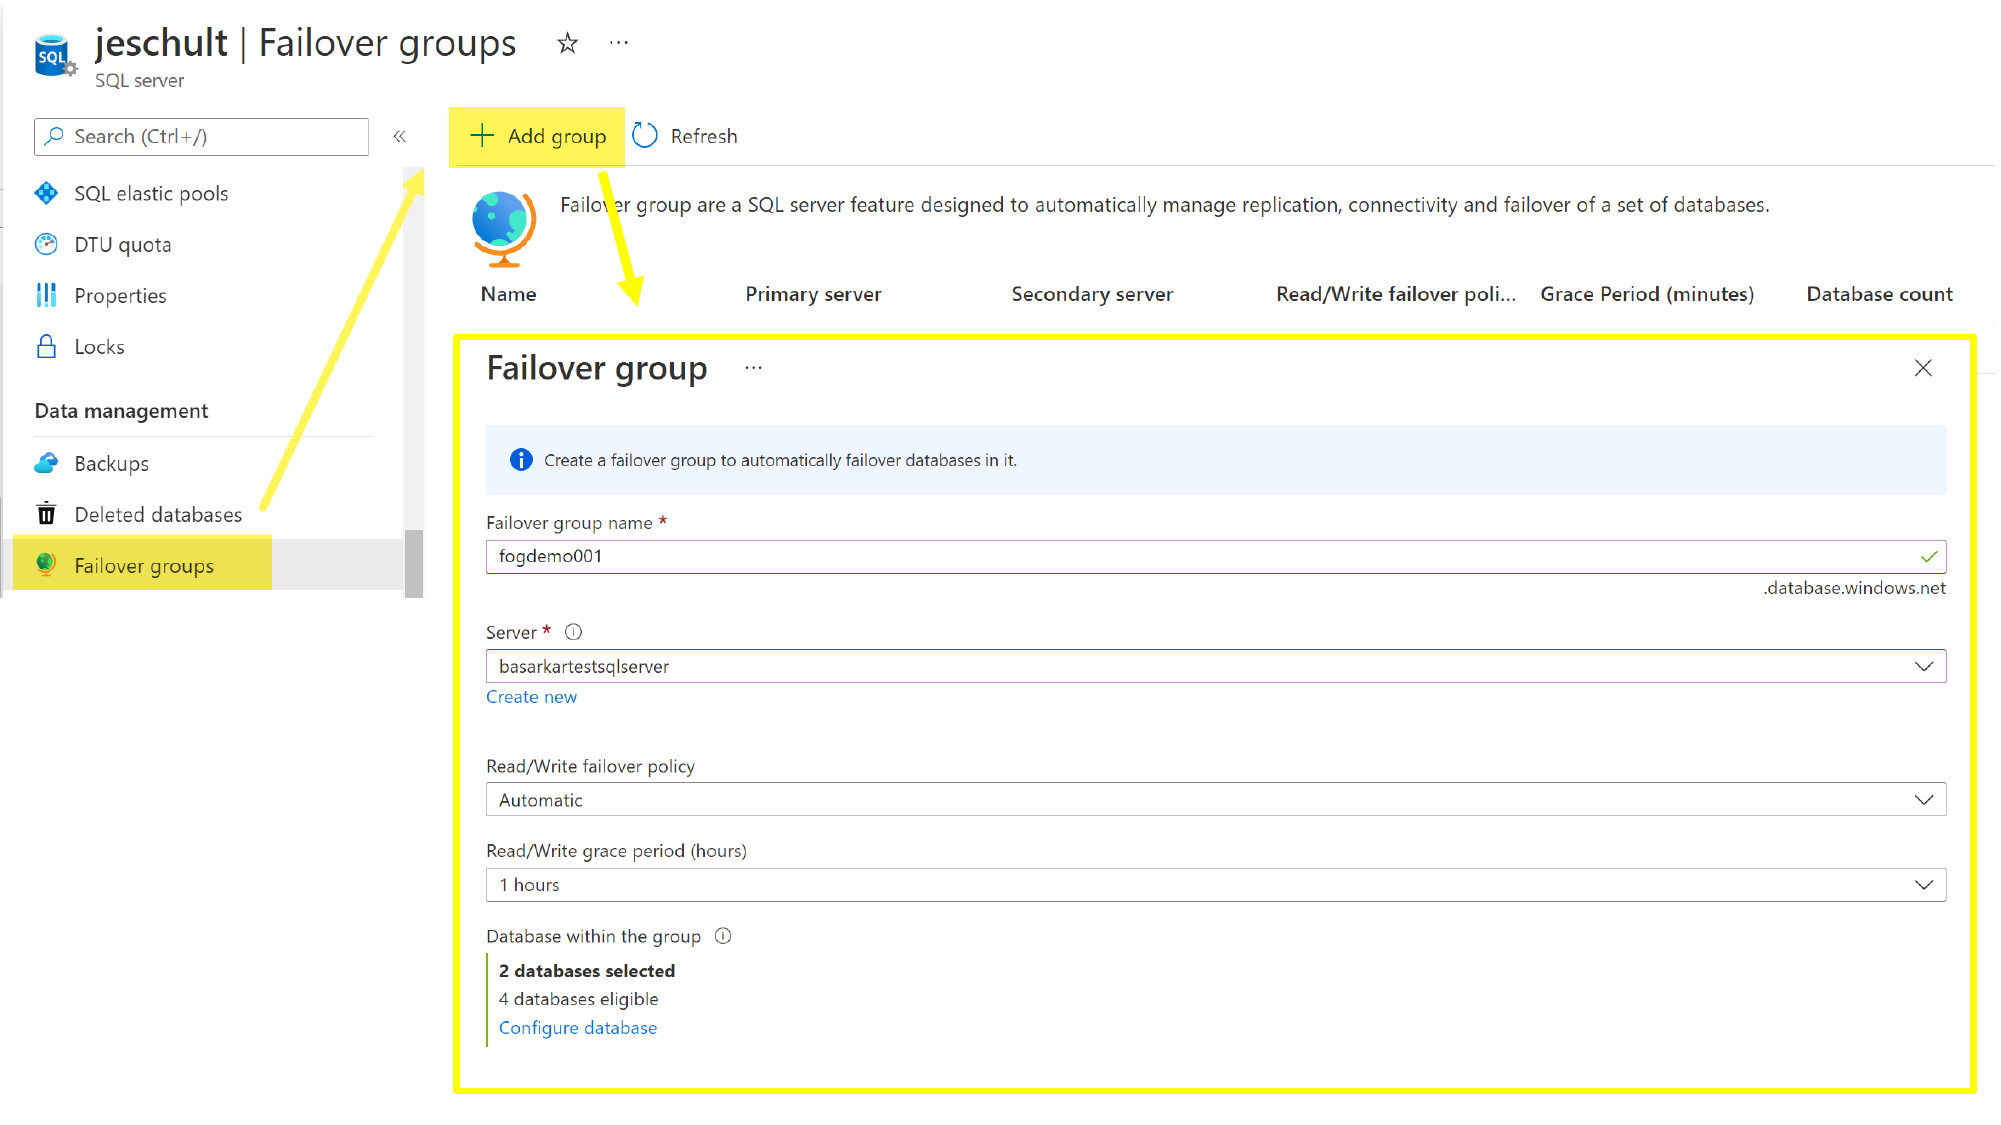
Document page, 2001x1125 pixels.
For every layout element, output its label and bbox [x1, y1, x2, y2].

picture [0, 0, 1995, 1088]
text_box [602, 172, 638, 307]
